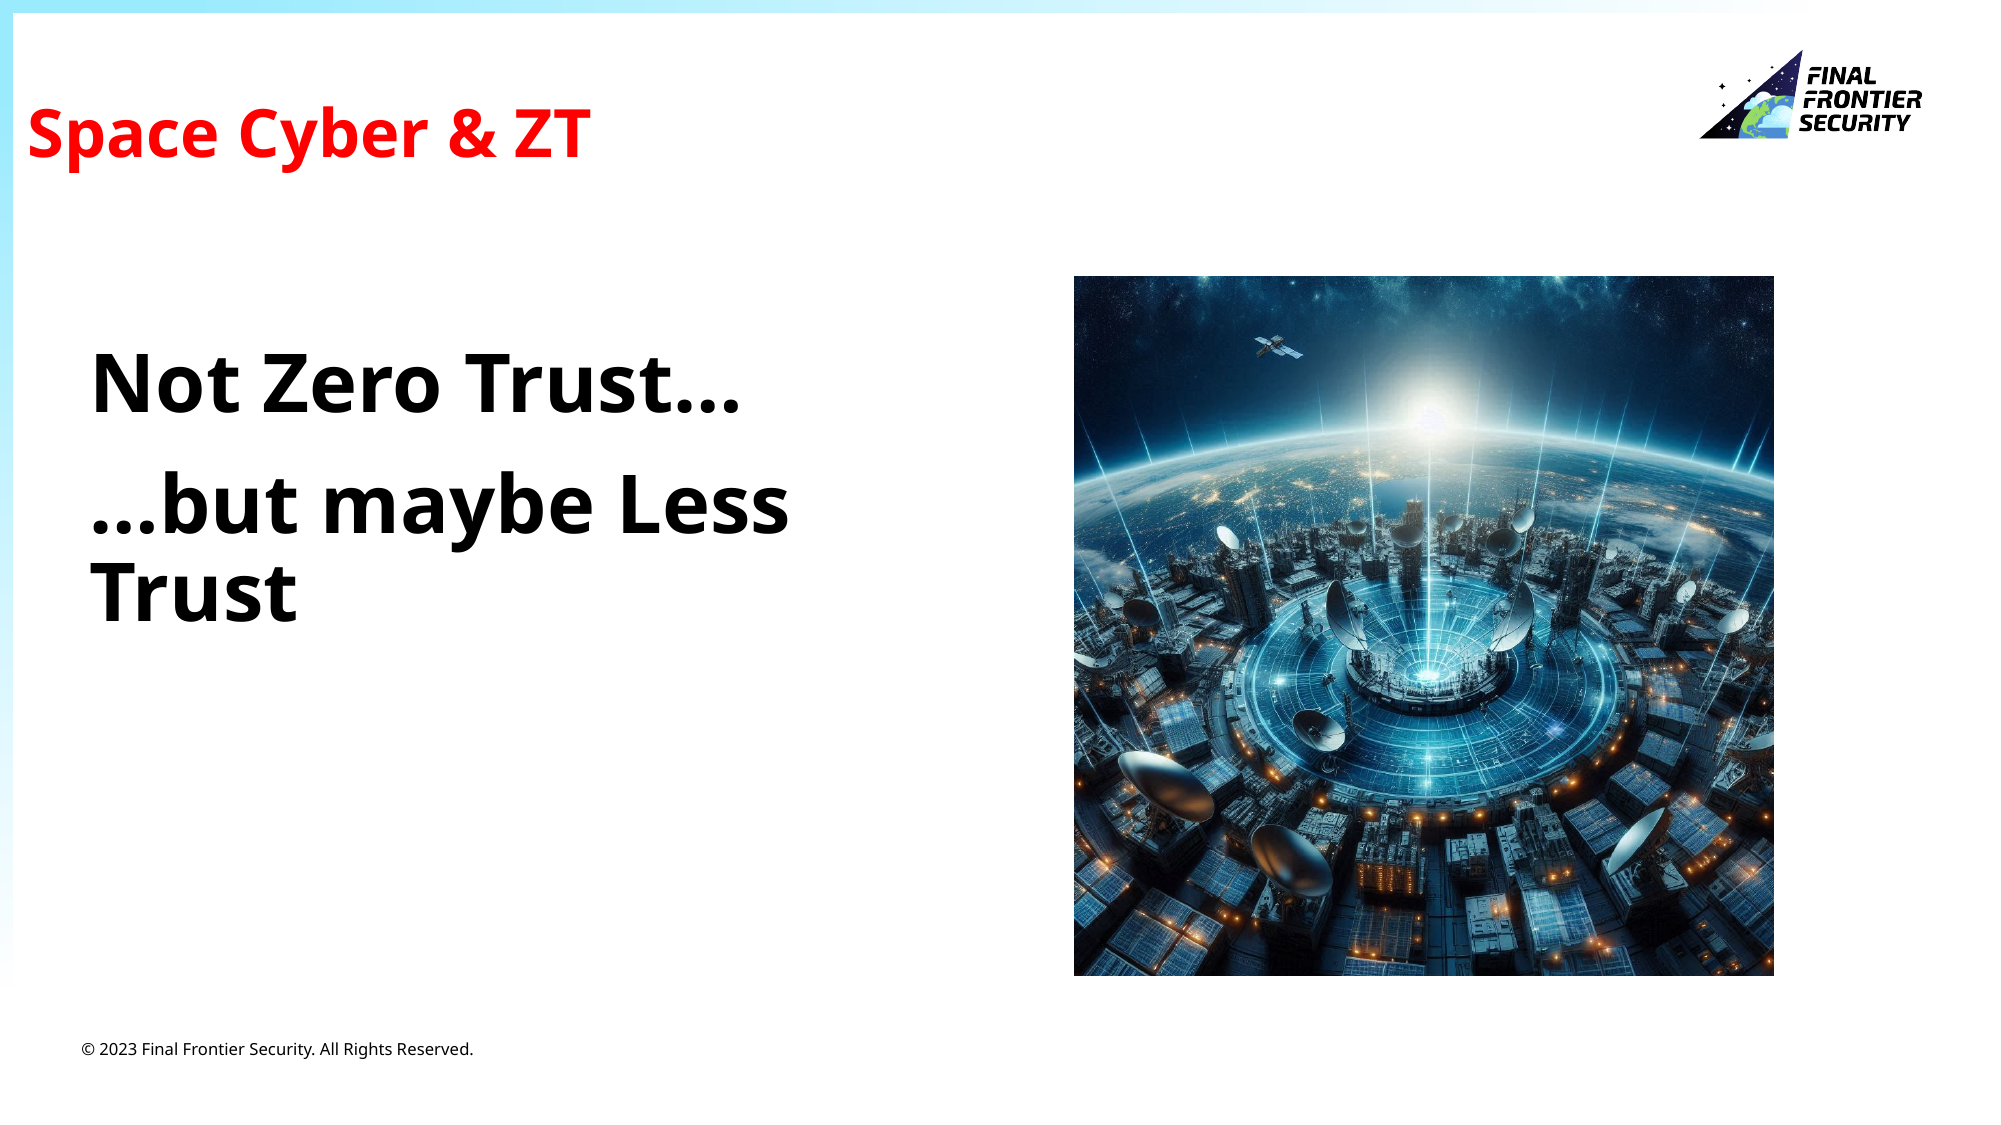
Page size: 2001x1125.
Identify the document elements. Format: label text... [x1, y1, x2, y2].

title Space Cyber & ZT [27, 99, 1849, 307]
picture [1074, 276, 1774, 976]
picture [1690, 40, 1931, 148]
list Not Zero Trust… …but maybe Less Trust [83, 263, 1000, 1021]
